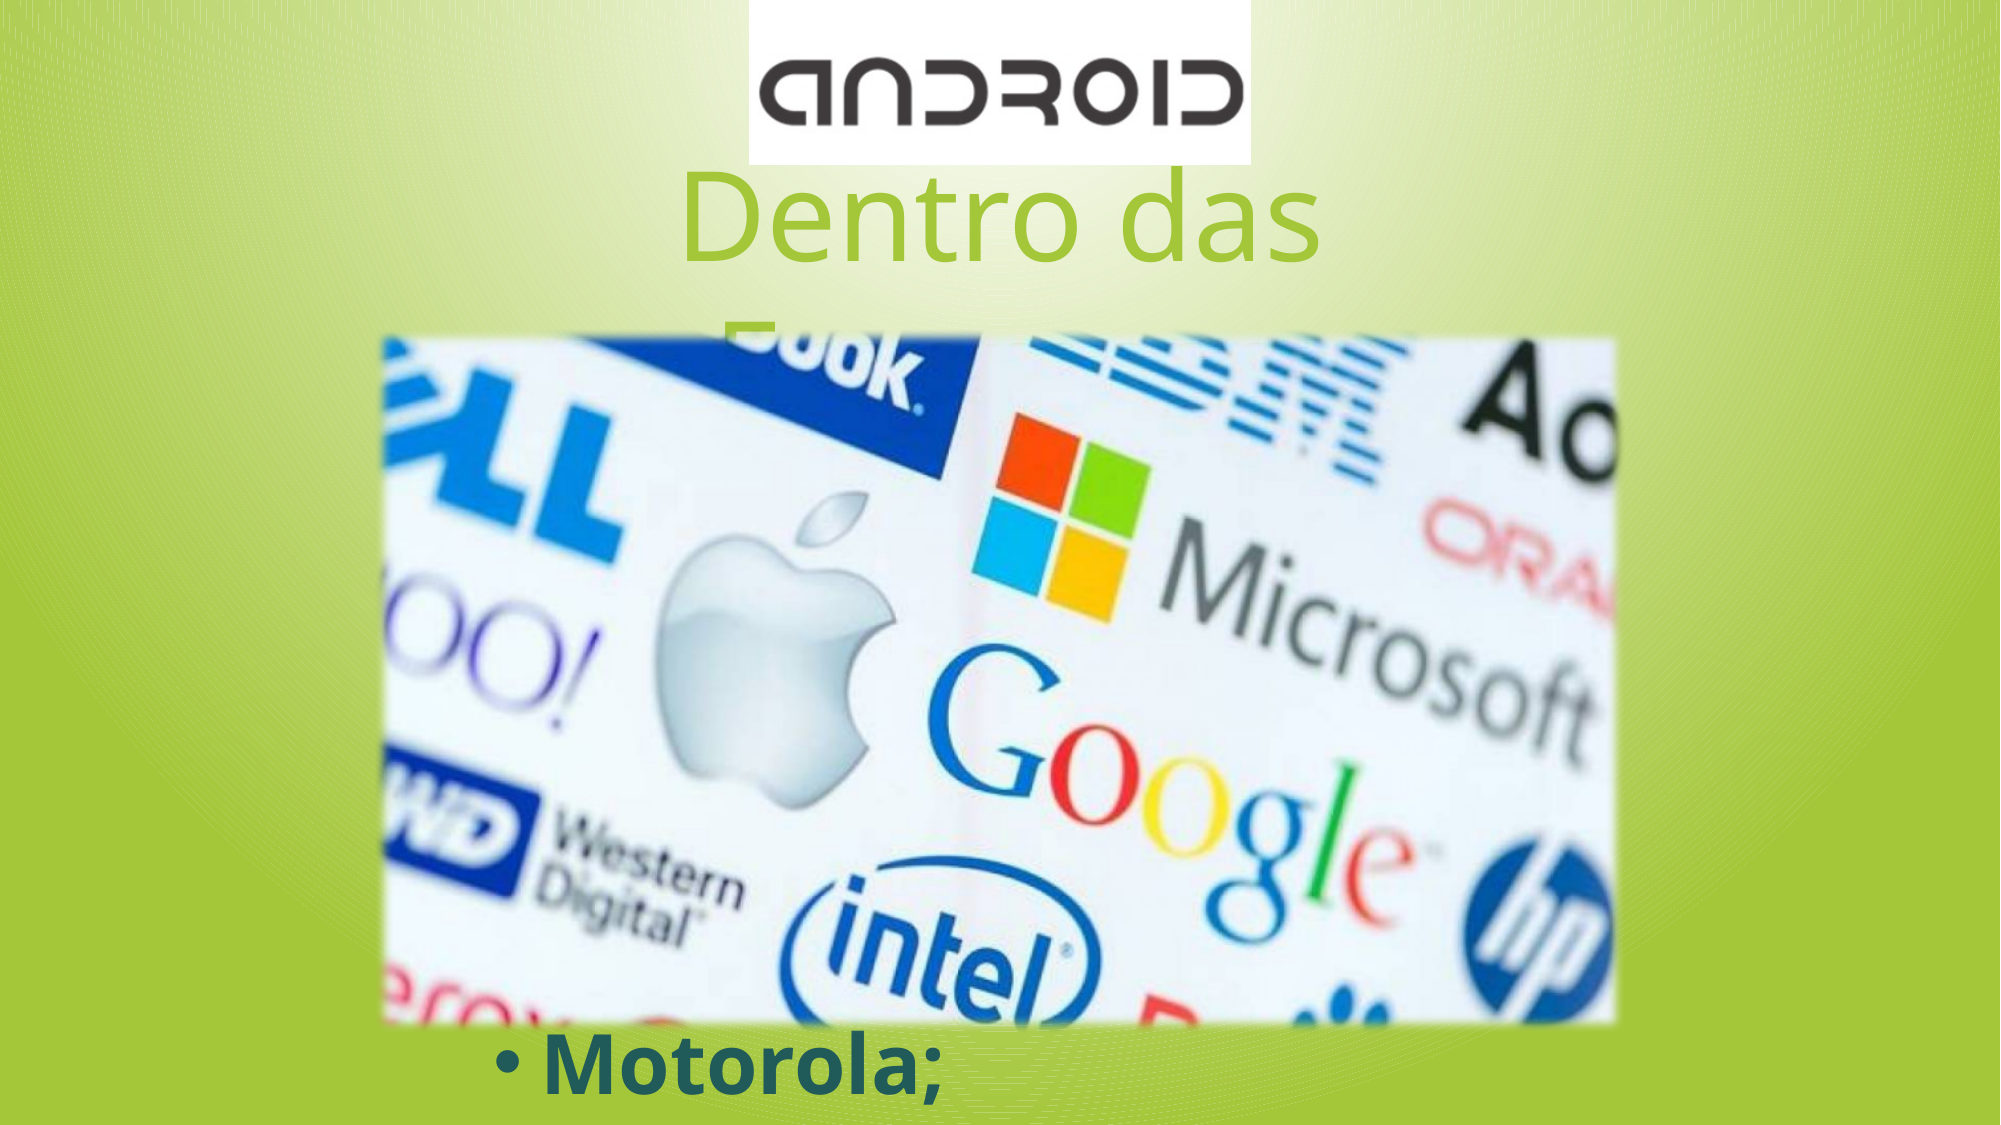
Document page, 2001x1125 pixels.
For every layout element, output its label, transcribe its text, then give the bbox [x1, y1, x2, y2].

picture [375, 329, 1625, 1033]
text_box Dentro das Empresas [401, 129, 1599, 329]
picture [749, 0, 1251, 165]
text_box Fabricantes de Celulares; Samsung; Huawei; Motorola; [478, 1033, 1522, 1125]
